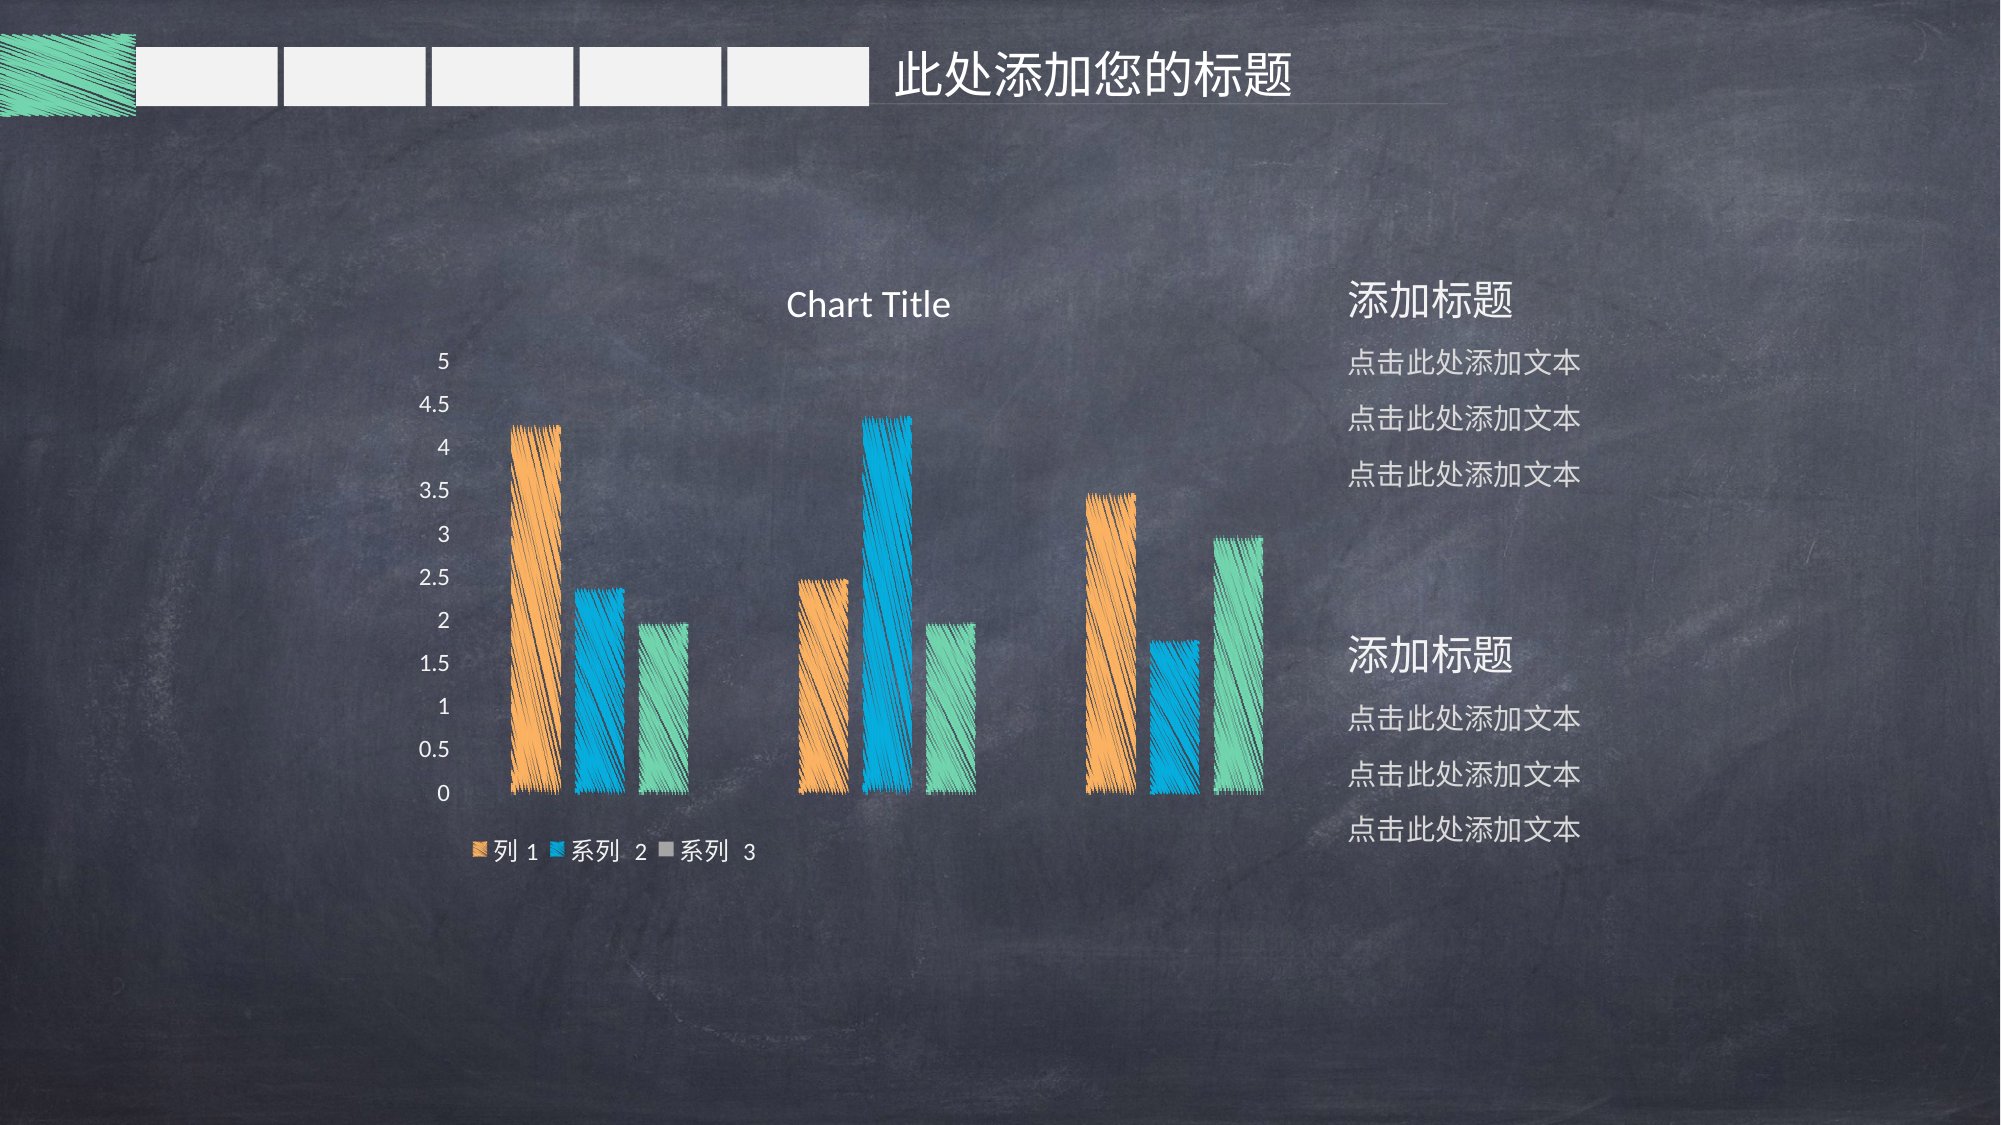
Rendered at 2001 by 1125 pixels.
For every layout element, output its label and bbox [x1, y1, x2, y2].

text_box [1332, 266, 1752, 500]
text_box [0, 33, 1449, 117]
chart [399, 255, 1338, 881]
picture [0, 0, 2001, 1125]
text_box [1332, 621, 1752, 855]
